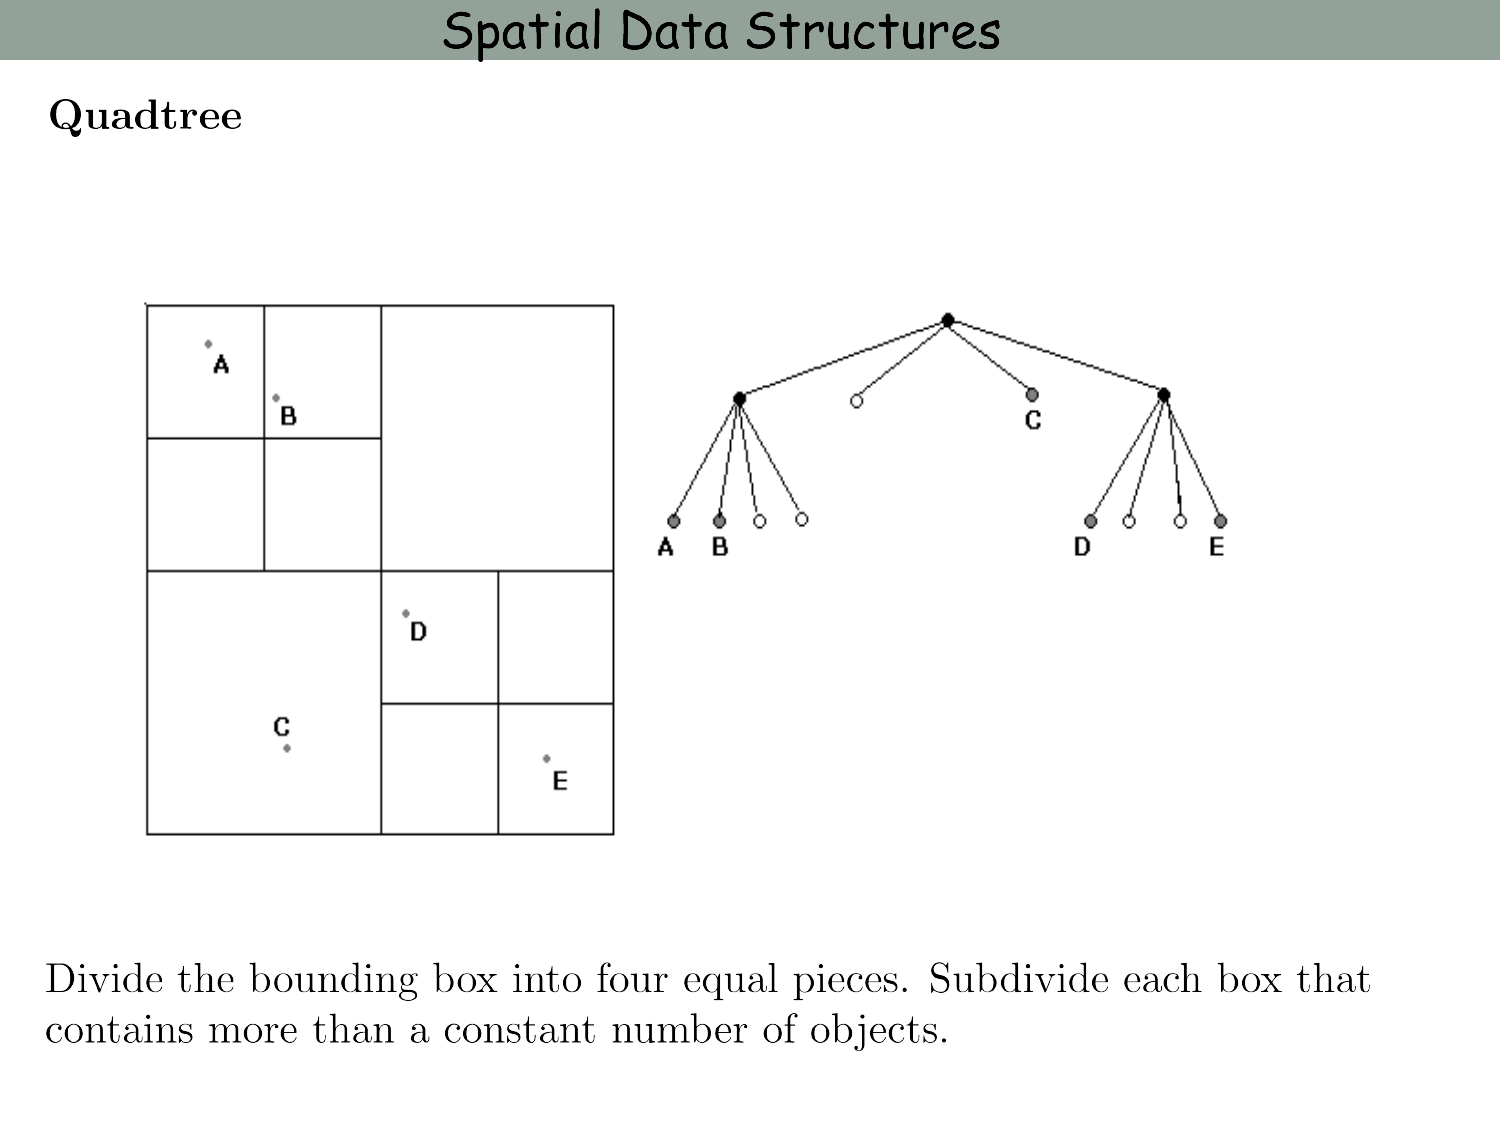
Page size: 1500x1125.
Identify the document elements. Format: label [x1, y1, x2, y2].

picture [442, 7, 1001, 62]
picture [49, 99, 241, 137]
picture [45, 962, 1370, 1051]
picture [142, 299, 1253, 838]
